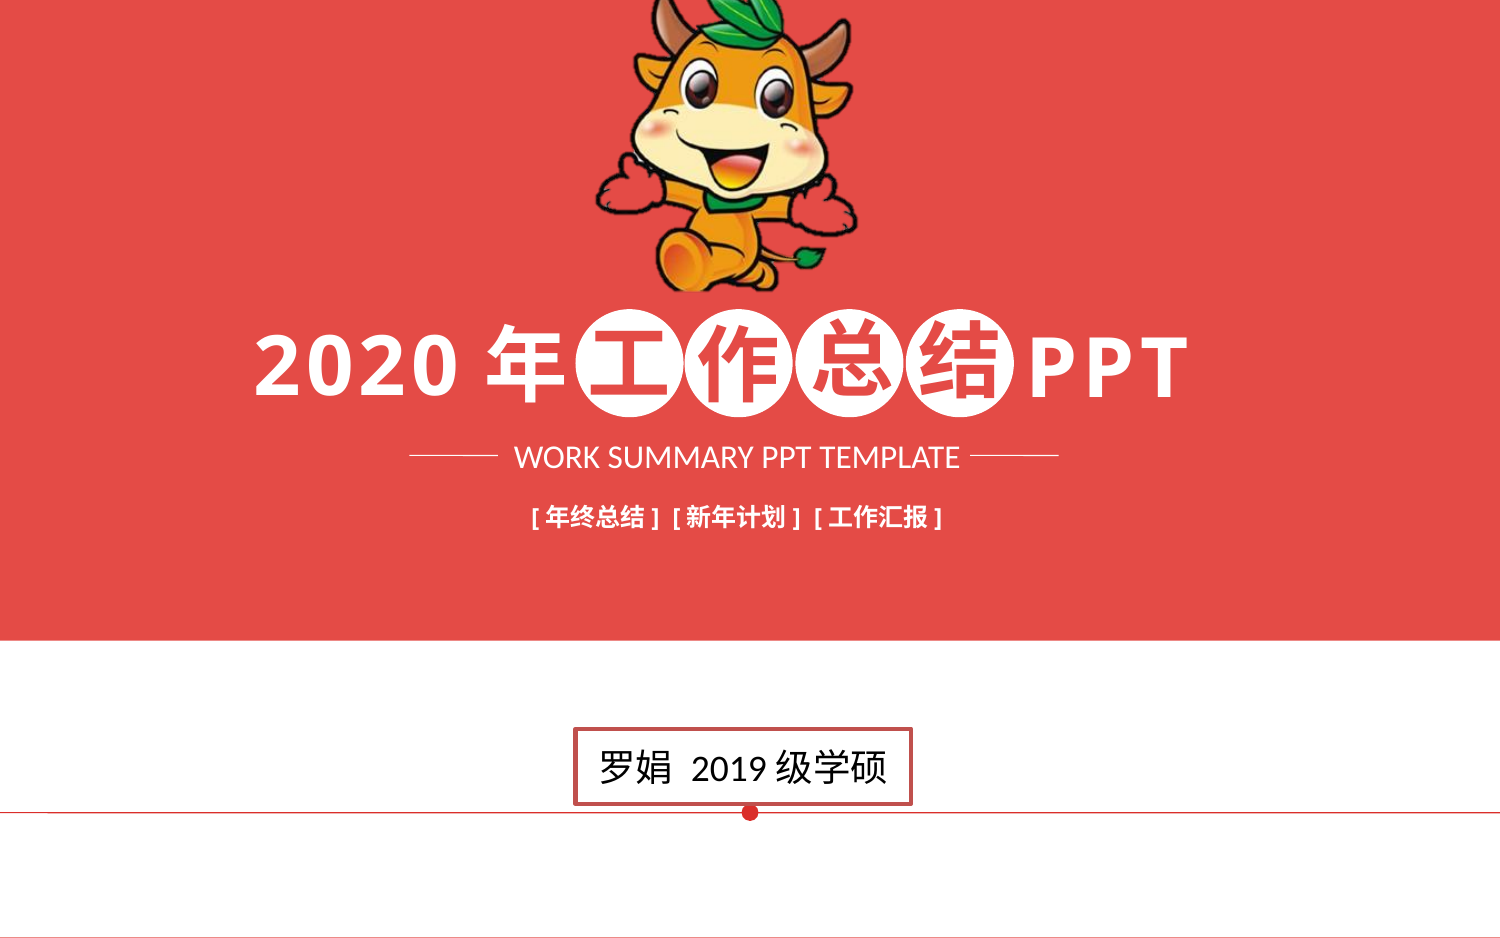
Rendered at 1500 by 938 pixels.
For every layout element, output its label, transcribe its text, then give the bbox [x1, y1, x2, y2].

text_box 2020年 [238, 304, 567, 420]
picture [447, 0, 1003, 299]
text_box PPT [1023, 307, 1204, 422]
text_box [0, 640, 1500, 812]
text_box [572, 305, 677, 420]
text_box WORK SUMMARY PPT TEMPLATE [499, 427, 977, 483]
text_box [741, 806, 759, 812]
text_box [年终总结] [新年计划] [工作汇报] [368, 494, 1105, 539]
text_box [795, 305, 898, 418]
text_box [0, 813, 1500, 938]
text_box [903, 300, 1020, 418]
text_box 罗娟 2019级学硕 [573, 727, 913, 806]
text_box [741, 813, 759, 821]
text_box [681, 305, 791, 422]
